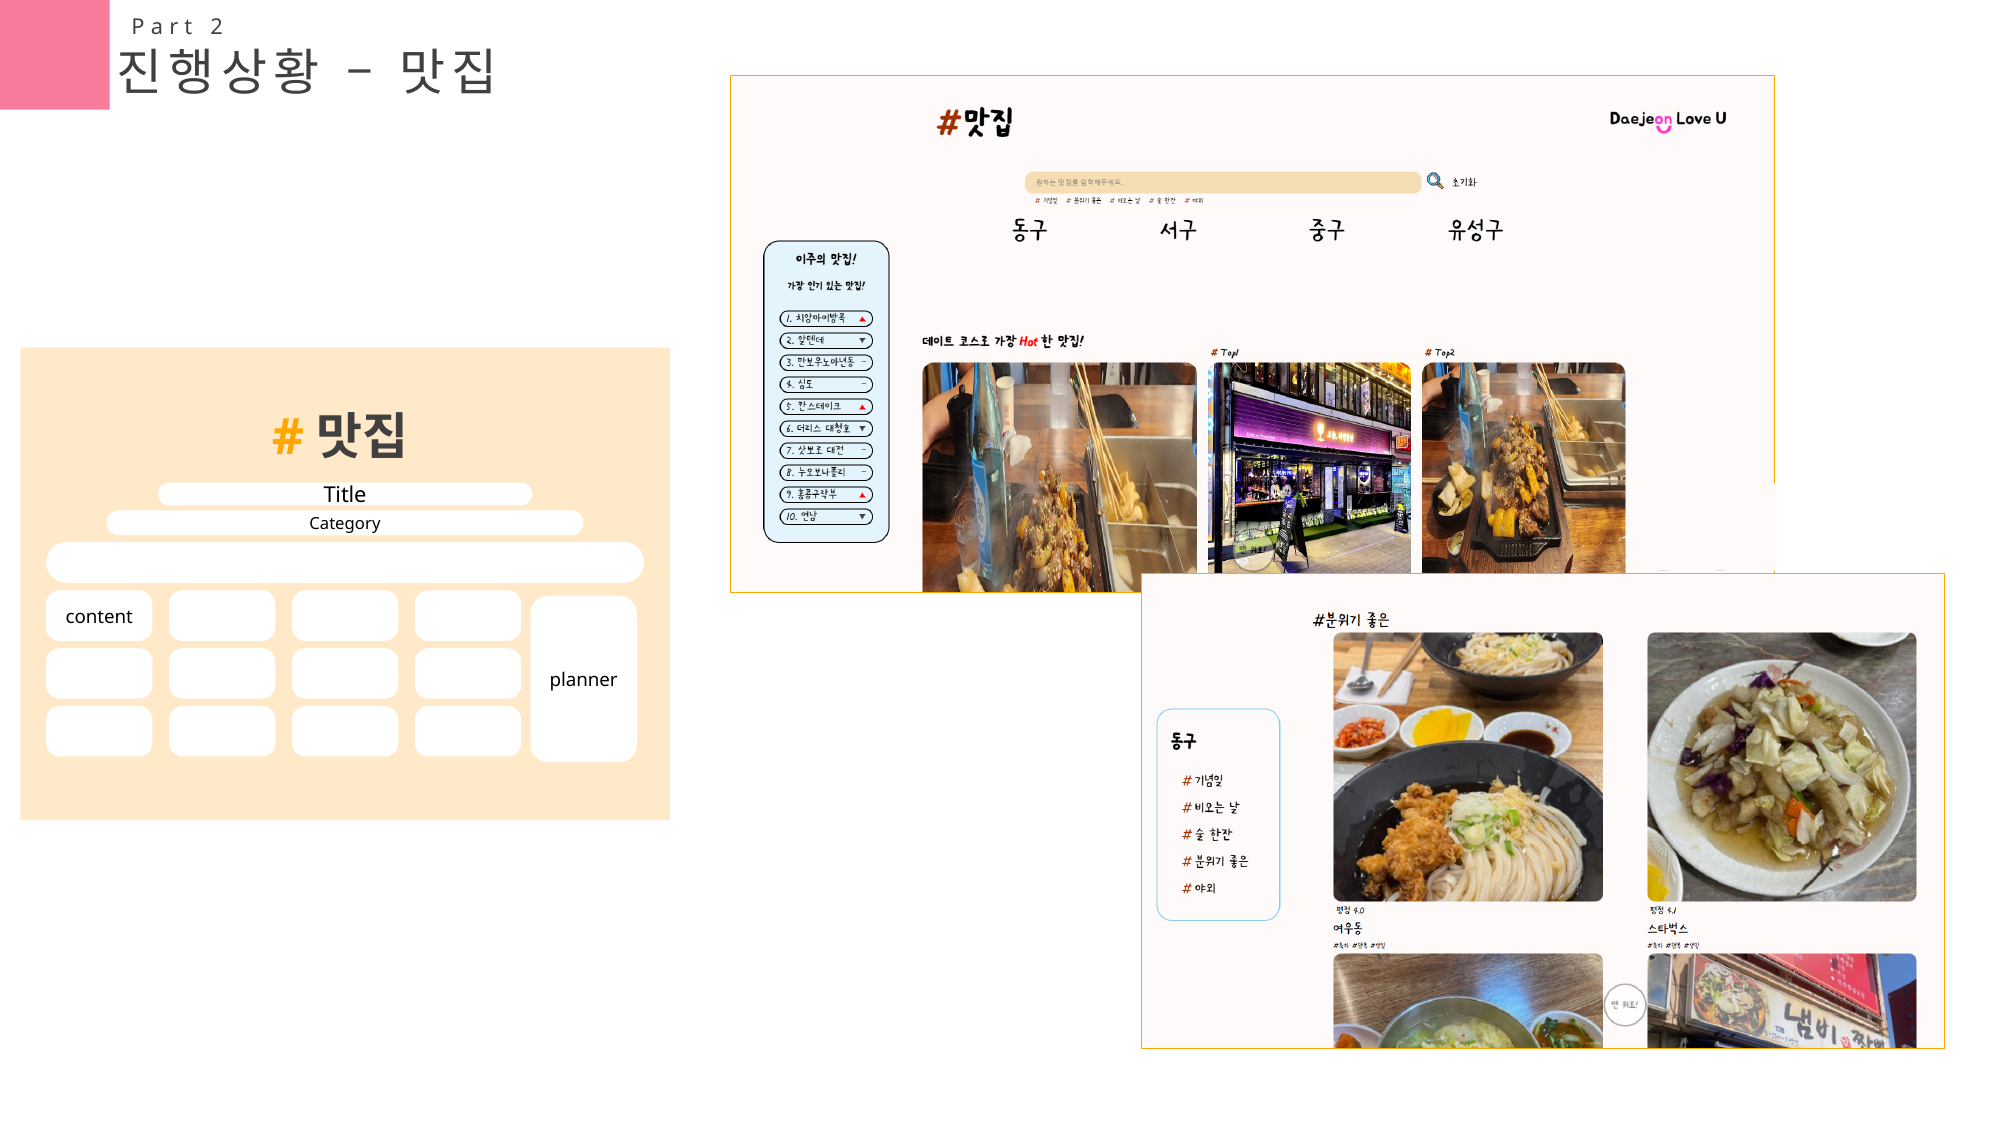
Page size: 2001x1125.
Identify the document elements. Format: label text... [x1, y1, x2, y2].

text_box 진행상황 – 맛집 [101, 32, 513, 108]
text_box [730, 75, 1945, 1049]
text_box [0, 0, 111, 111]
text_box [20, 347, 670, 821]
text_box Part 2 [116, 5, 239, 47]
